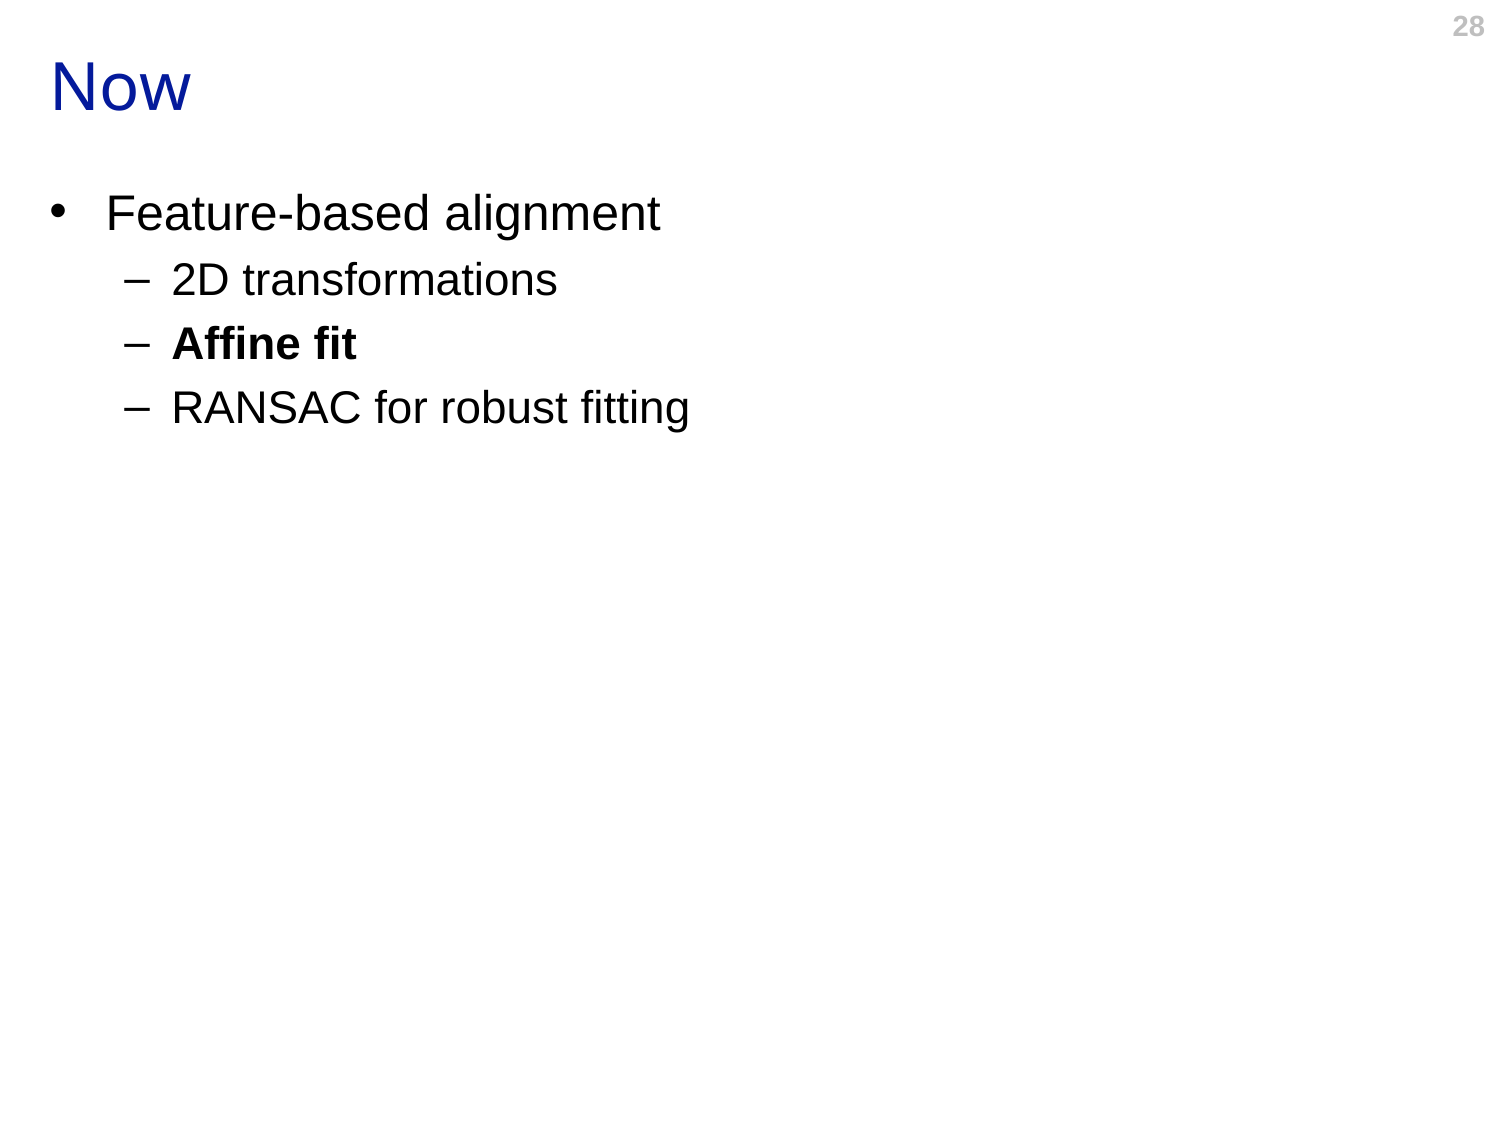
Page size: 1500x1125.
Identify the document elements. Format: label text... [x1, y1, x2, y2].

title Now [34, 27, 1466, 141]
list Feature-based alignment 2D transformations Affine fit RANSAC for robust fitting [34, 173, 1466, 1039]
